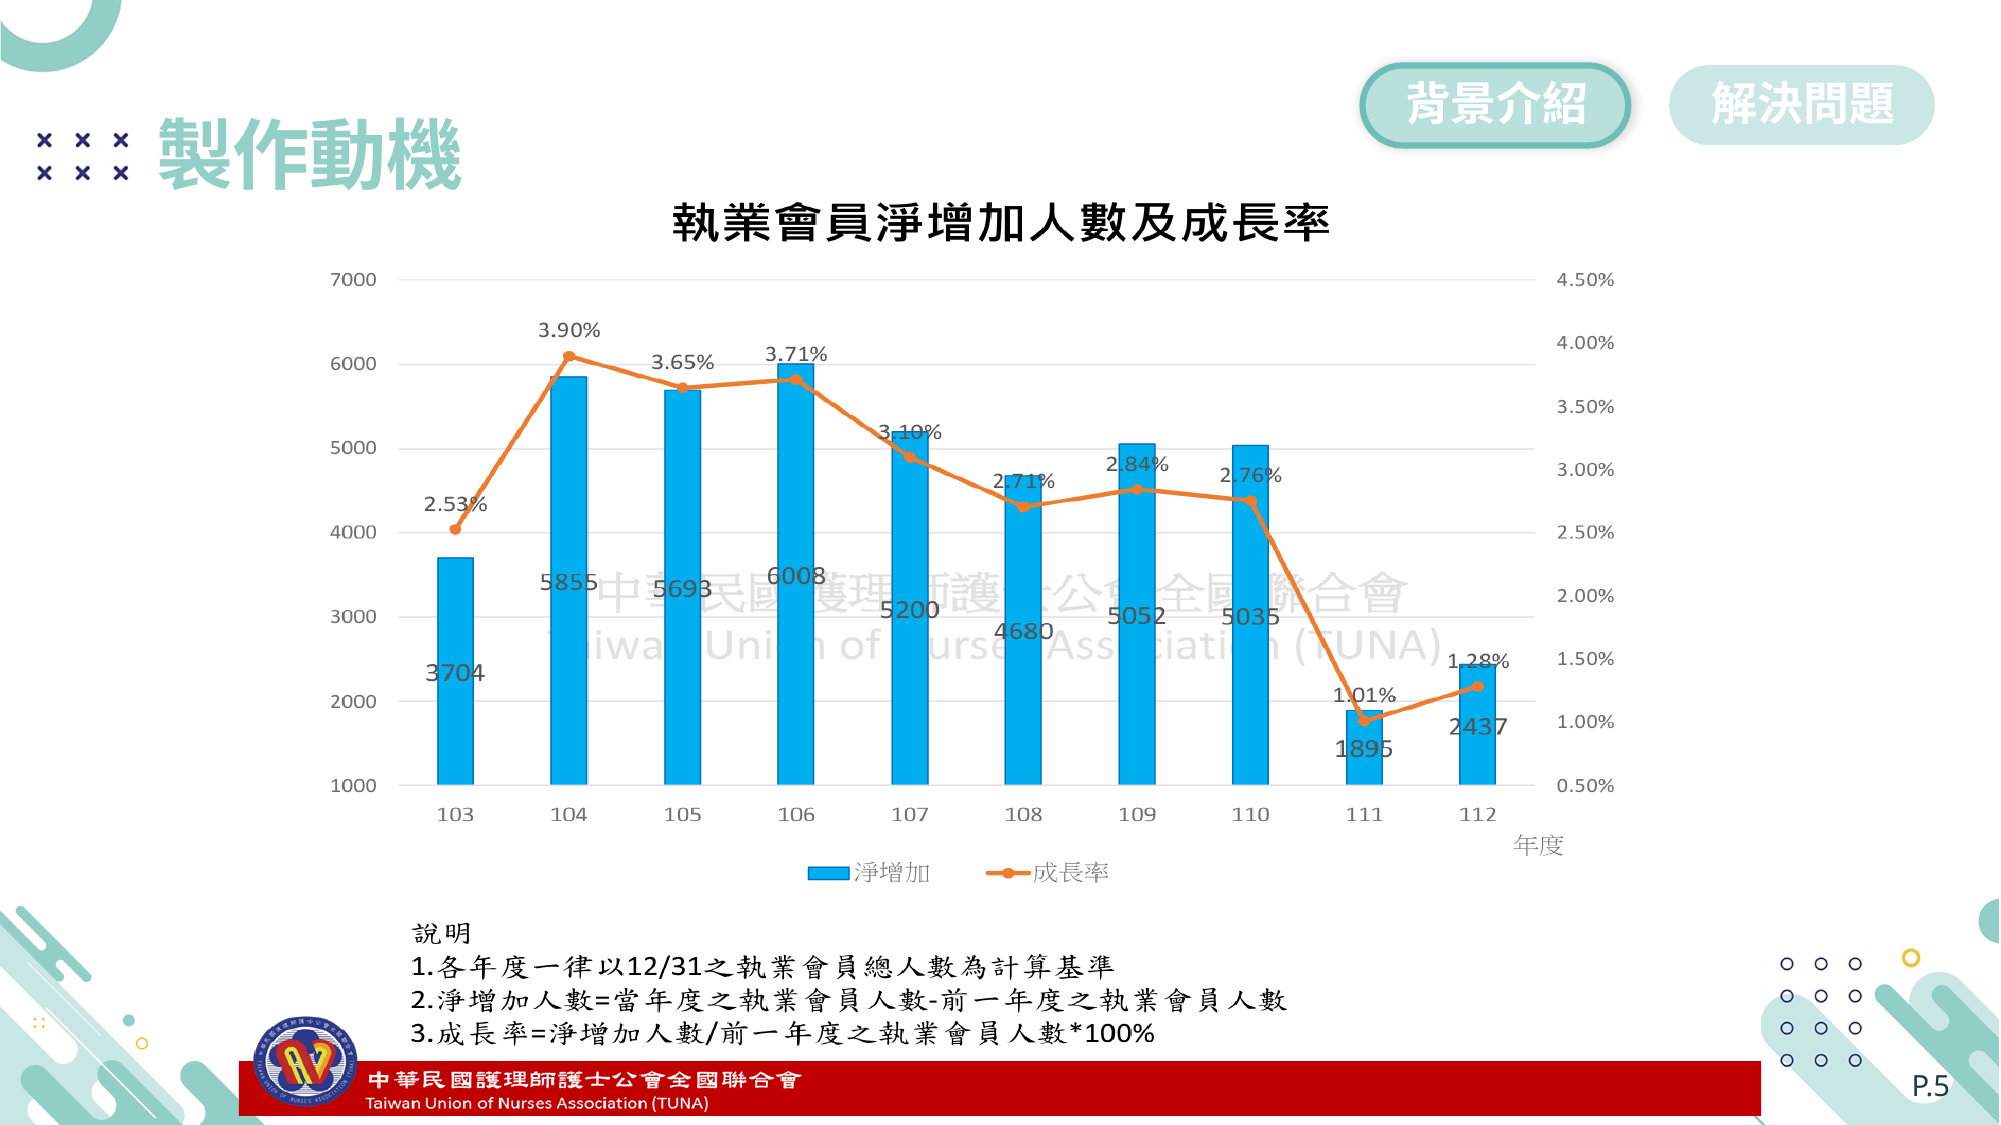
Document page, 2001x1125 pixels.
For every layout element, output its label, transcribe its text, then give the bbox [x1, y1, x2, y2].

text_box [1668, 64, 1936, 147]
picture [0, 172, 1999, 1125]
text_box [1361, 64, 1630, 147]
text_box 製作動機 [141, 98, 488, 201]
picture [0, 0, 222, 195]
text_box 背景介紹 [1390, 67, 1601, 136]
text_box 解決問題 [1697, 67, 1907, 136]
